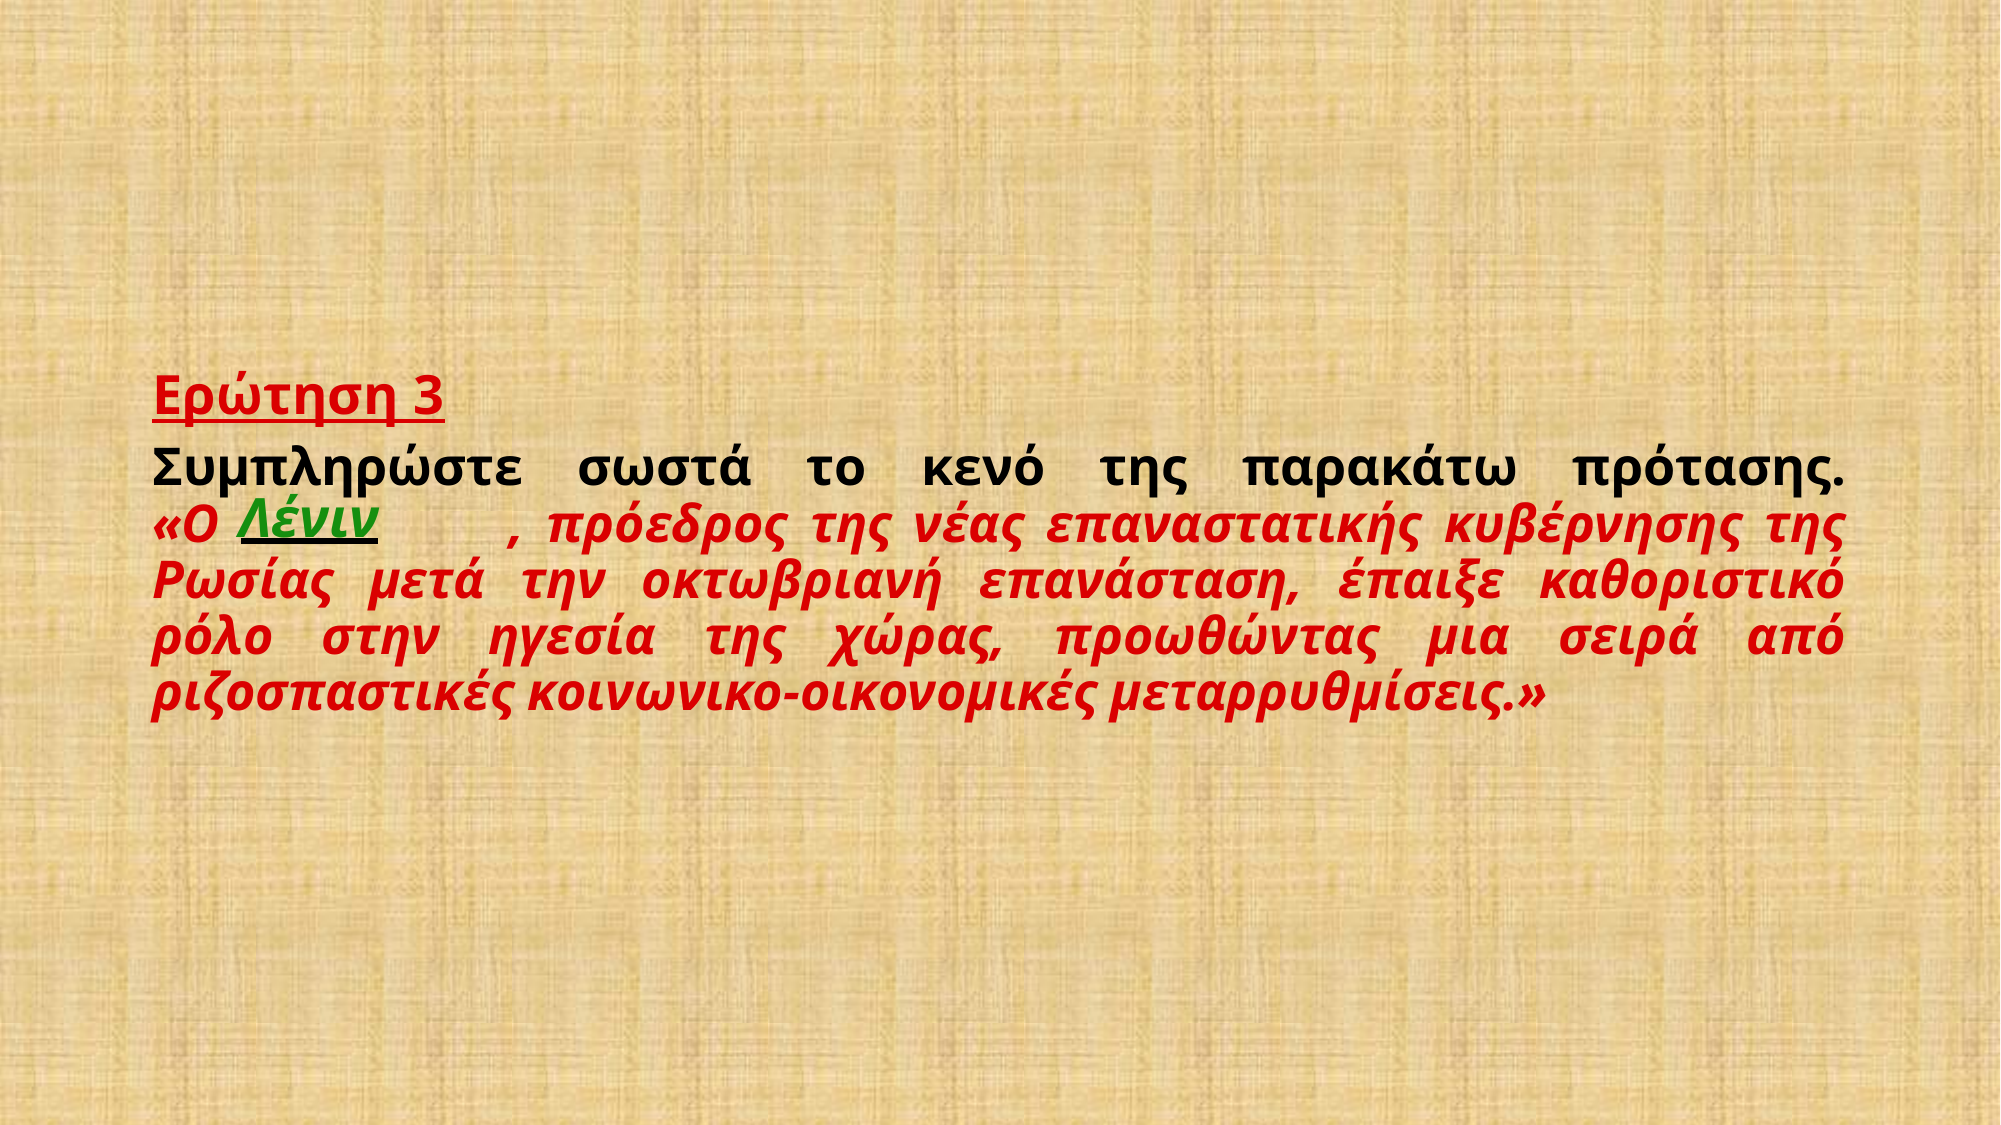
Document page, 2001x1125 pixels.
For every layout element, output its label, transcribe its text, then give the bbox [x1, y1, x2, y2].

title Συμπληρώστε σωστά το κενό της παρακάτω πρότασης. «Ο , πρόεδρος της νέας επαναστατικής κυβέρνησης της Ρωσίας μετά την οκτωβριανή επανάσταση, έπαιξε καθοριστικό ρόλο στην ηγεσία της χώρας, προωθώντας μια σειρά από ριζοσπαστικές κοινωνικο-οικονομικές μεταρρυθμίσεις.» [137, 436, 1863, 766]
text_box Λένιν [217, 475, 402, 556]
text_box Ερώτηση 3 [137, 358, 1863, 436]
picture [0, 0, 2001, 1125]
